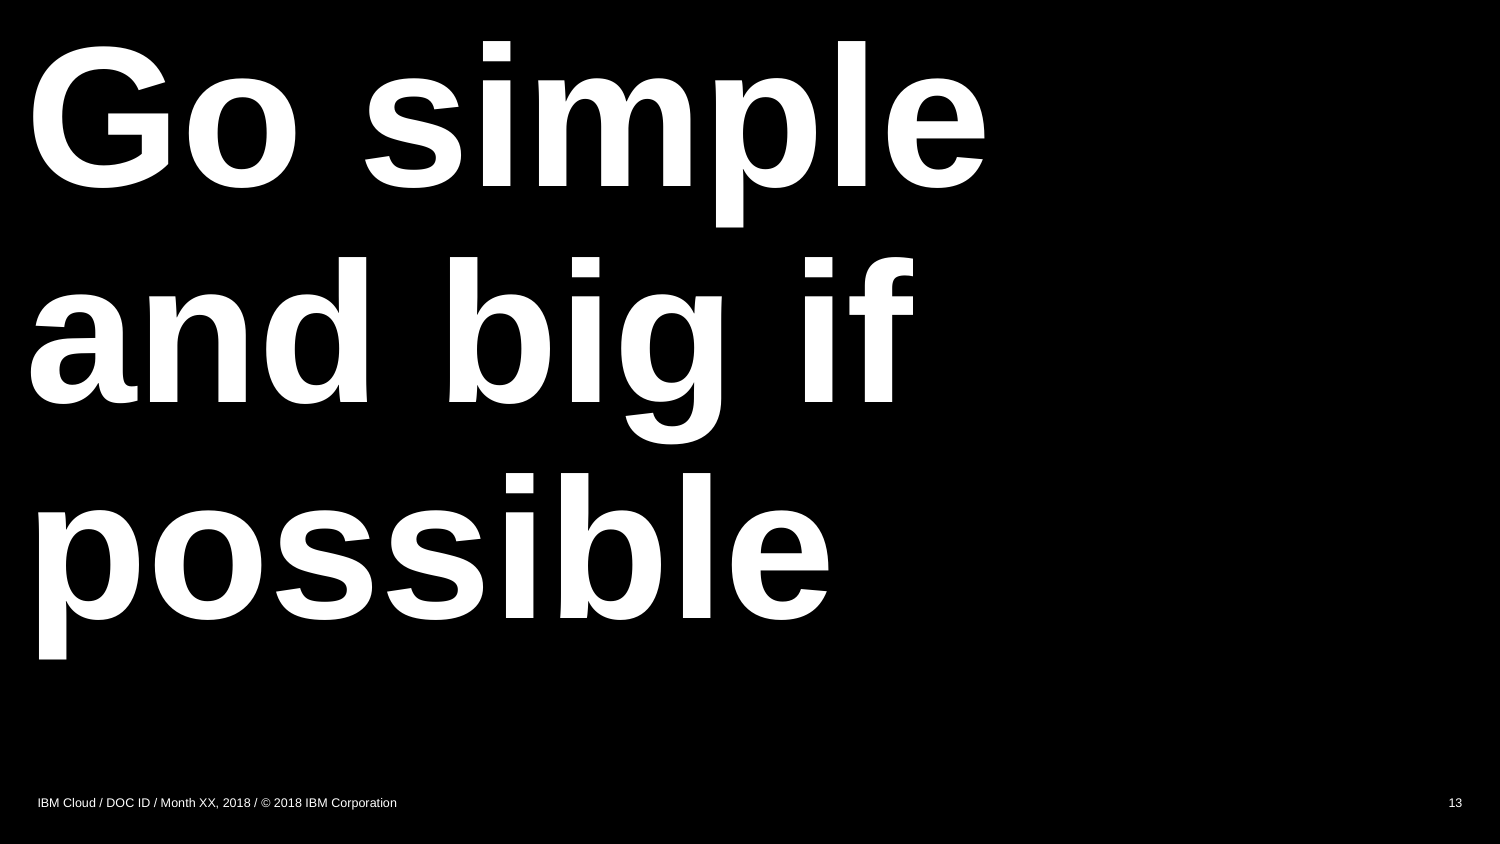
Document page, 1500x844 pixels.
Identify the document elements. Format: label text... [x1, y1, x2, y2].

footer IBM Cloud / DOC ID / Month XX, 2018 / © 2018 IBM Corporation [37, 791, 1088, 815]
title Go simple and big if possible [25, 13, 1451, 748]
slide_number 13 [1125, 791, 1463, 815]
